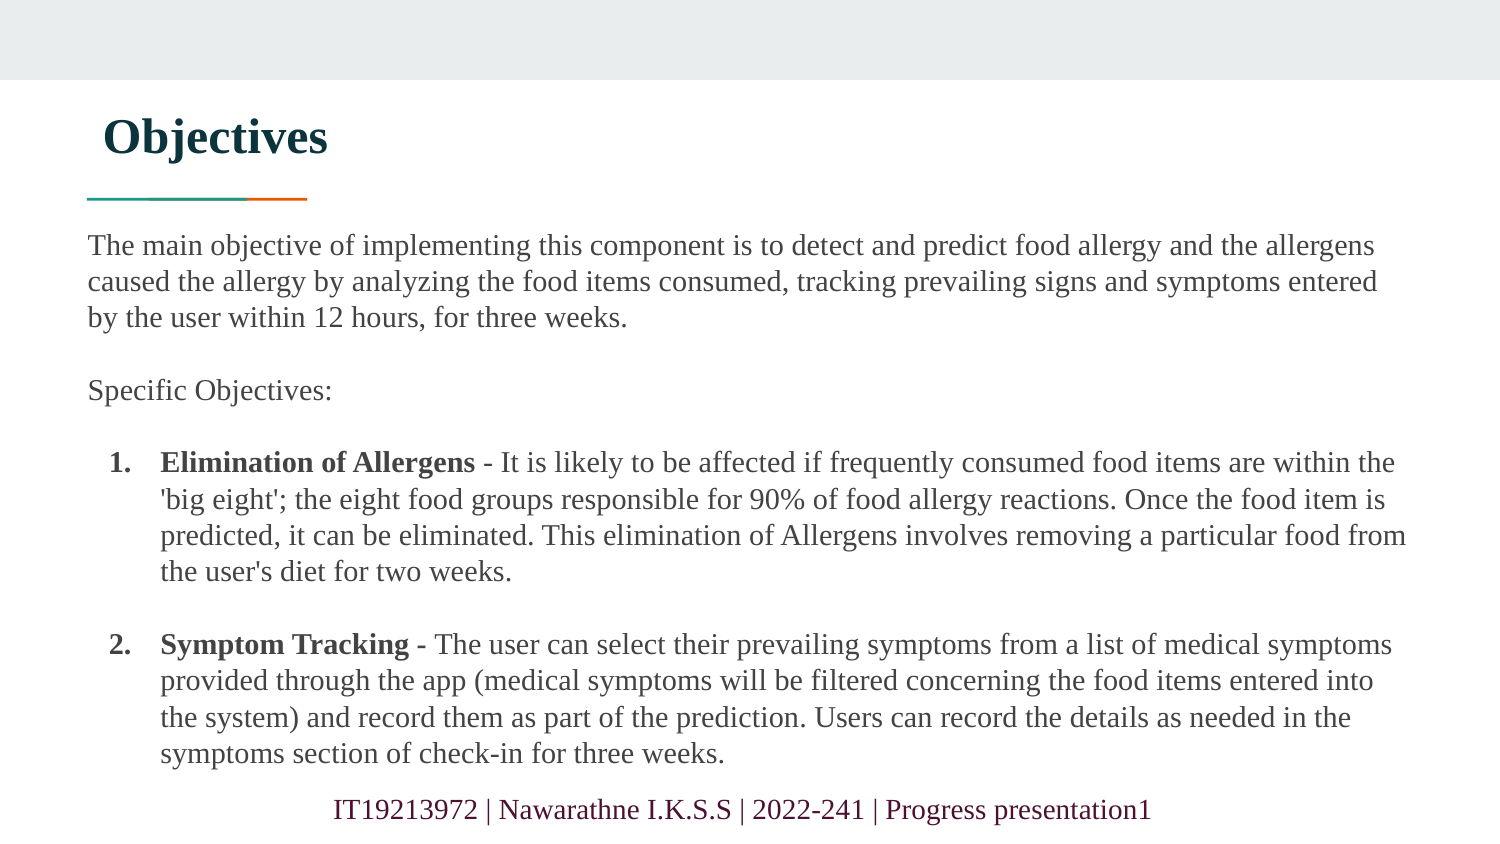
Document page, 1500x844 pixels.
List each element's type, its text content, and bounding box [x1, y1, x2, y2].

list The main objective of implementing this component is to detect and predict food allergy and the allergens caused the allergy by analyzing the food items consumed, tracking prevailing signs and symptoms entered by the user within 12 hours, for three weeks. Specific Objectives: Elimination of Allergens - It is likely to be affected if frequently consumed food items are within the 'big eight'; the eight food groups responsible for 90% of food allergy reactions. Once the food item is predicted, it can be eliminated. This elimination of Allergens involves removing a particular food from the user's diet for two weeks. Symptom Tracking - The user can select their prevailing symptoms from a list of medical symptoms provided through the app (medical symptoms will be filtered concerning the food items entered into the system) and record them as part of the prediction. Users can record the details as needed in the symptoms section of check-in for three weeks. [72, 209, 1428, 790]
text_box IT19213972 | Nawarathne I.K.S.S | 2022-241 | Progress presentation1 [318, 770, 1202, 841]
title Objectives [87, 88, 1061, 185]
